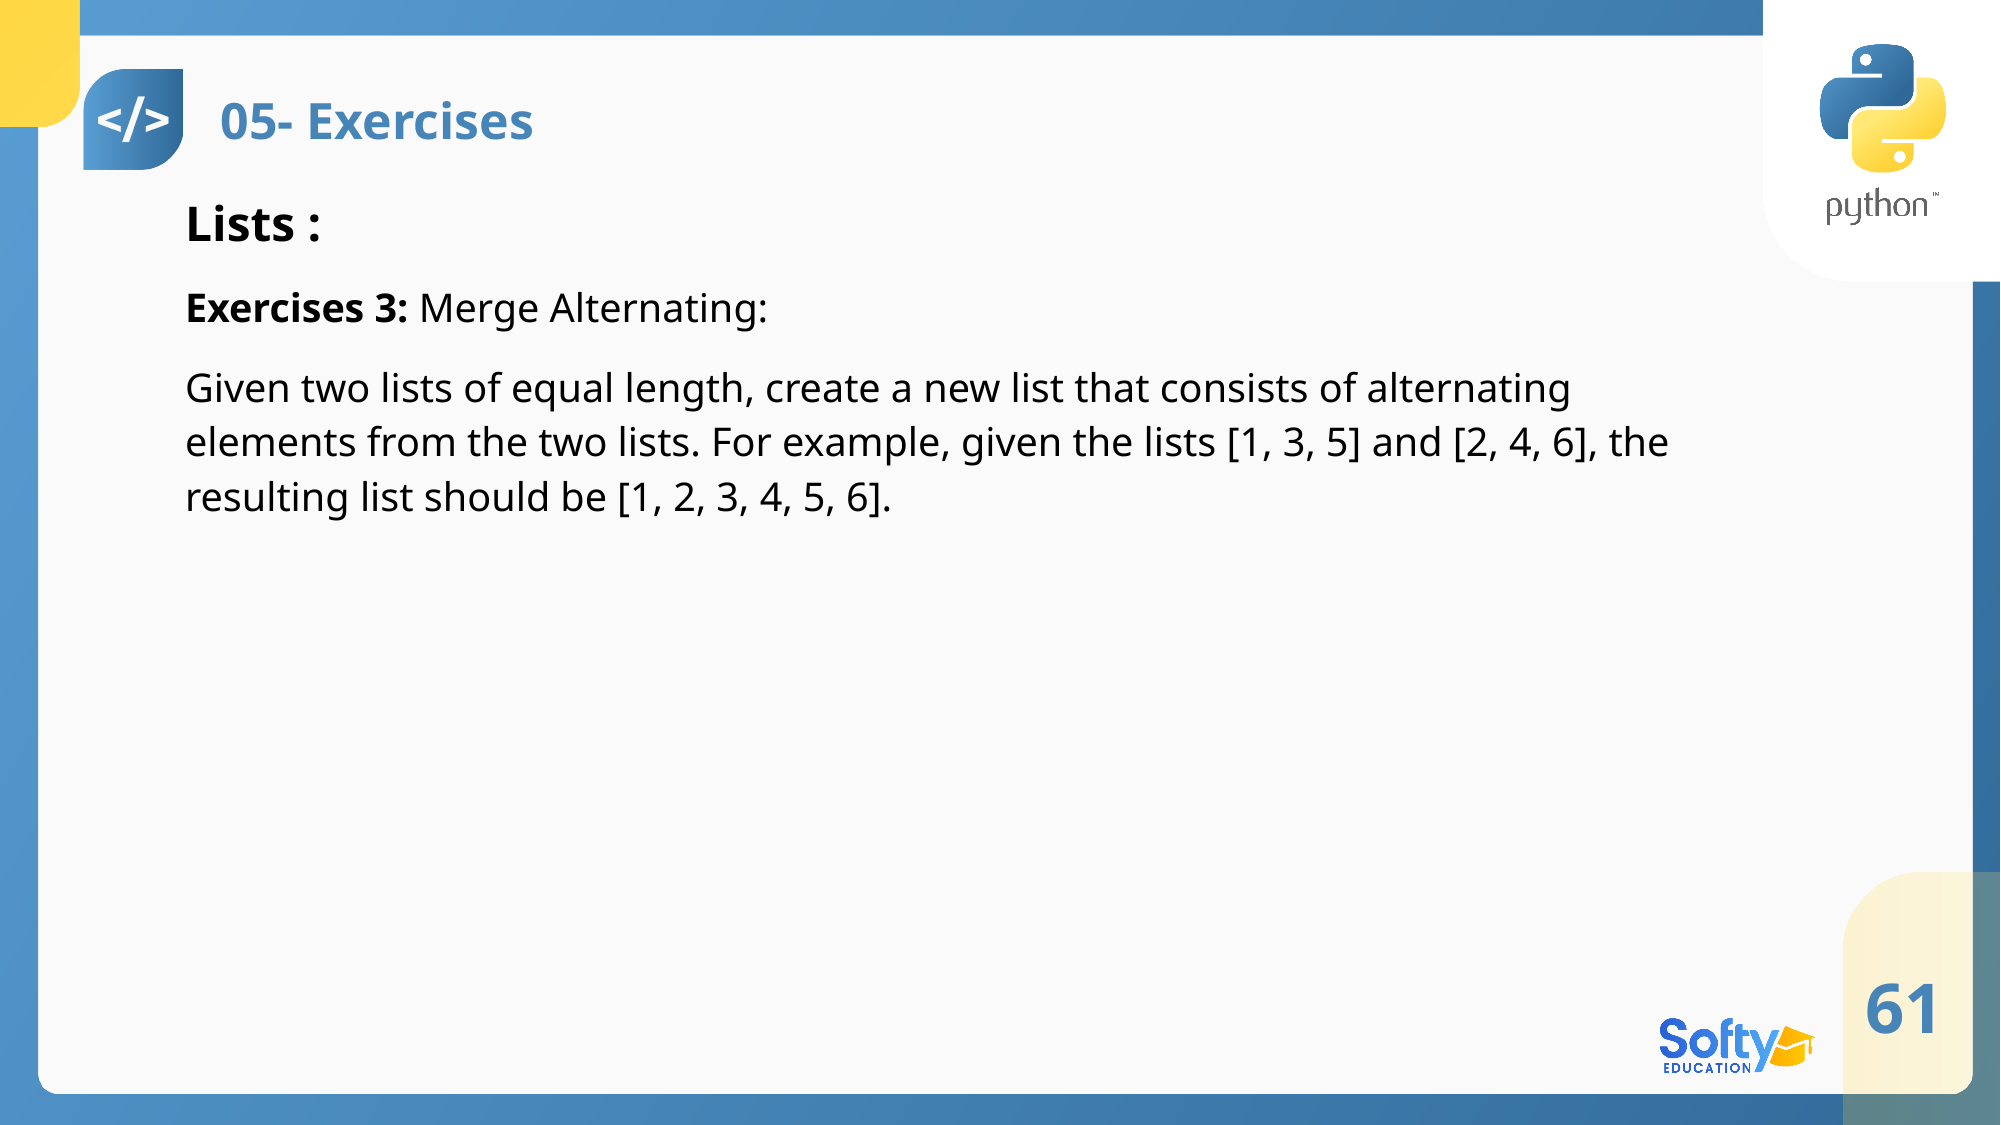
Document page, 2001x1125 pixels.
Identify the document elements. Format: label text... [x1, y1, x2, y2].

text_box Lists : Exercises 3: Merge Alternating: Given two lists of equal length, create a new list that consists of alternating elements from the two lists. For example, given the lists [1, 3, 5] and [2, 4, 6], the resulting list should be [1, 2, 3, 4, 5, 6]. [170, 169, 1711, 534]
picture [0, 0, 2000, 1125]
text_box ‹#› [1844, 950, 1965, 1074]
text_box 05- Exercises [205, 74, 1638, 165]
